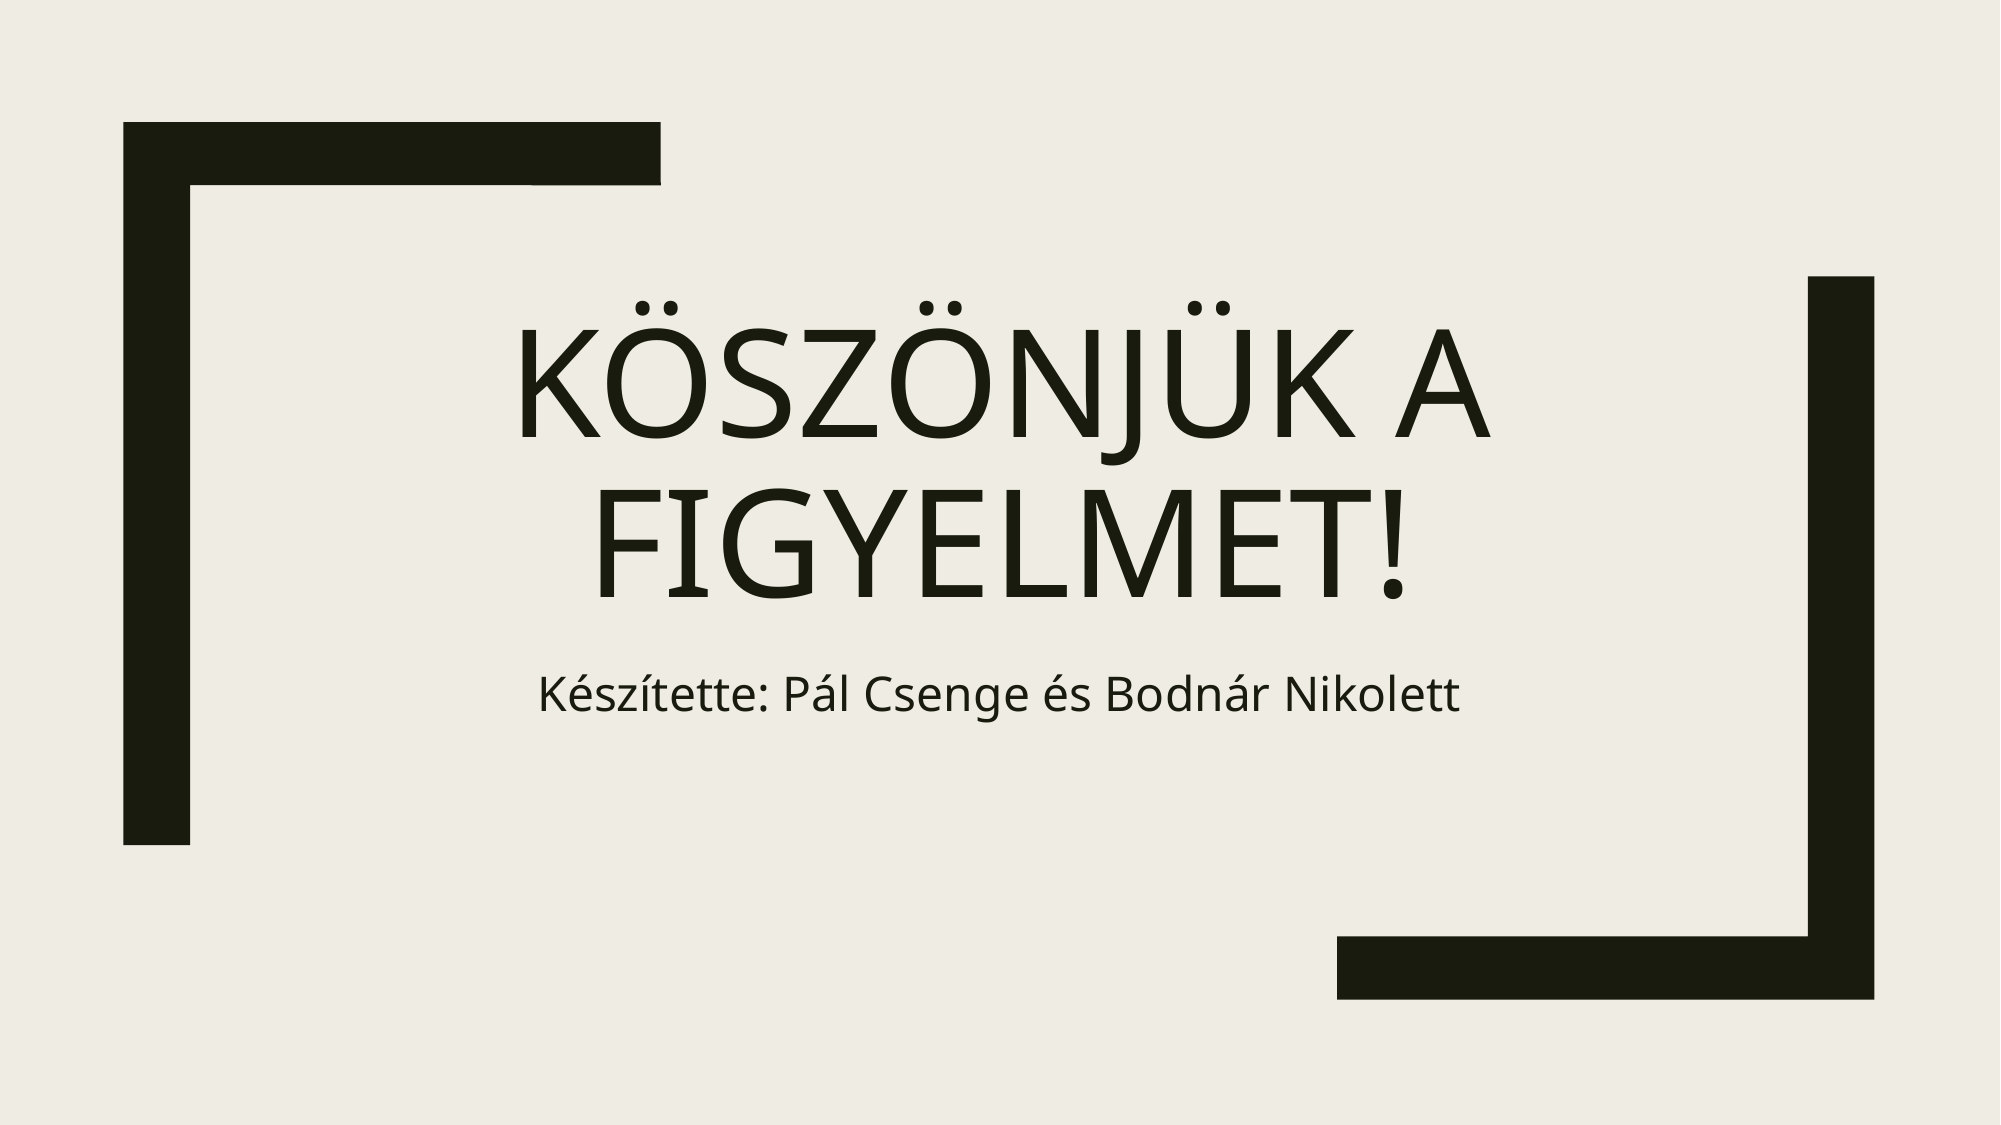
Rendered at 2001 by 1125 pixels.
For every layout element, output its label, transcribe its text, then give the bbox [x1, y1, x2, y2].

subtitle Készítette: Pál Csenge és Bodnár Nikolett [439, 649, 1561, 828]
title Köszönjük a figyelmet! [314, 293, 1686, 638]
